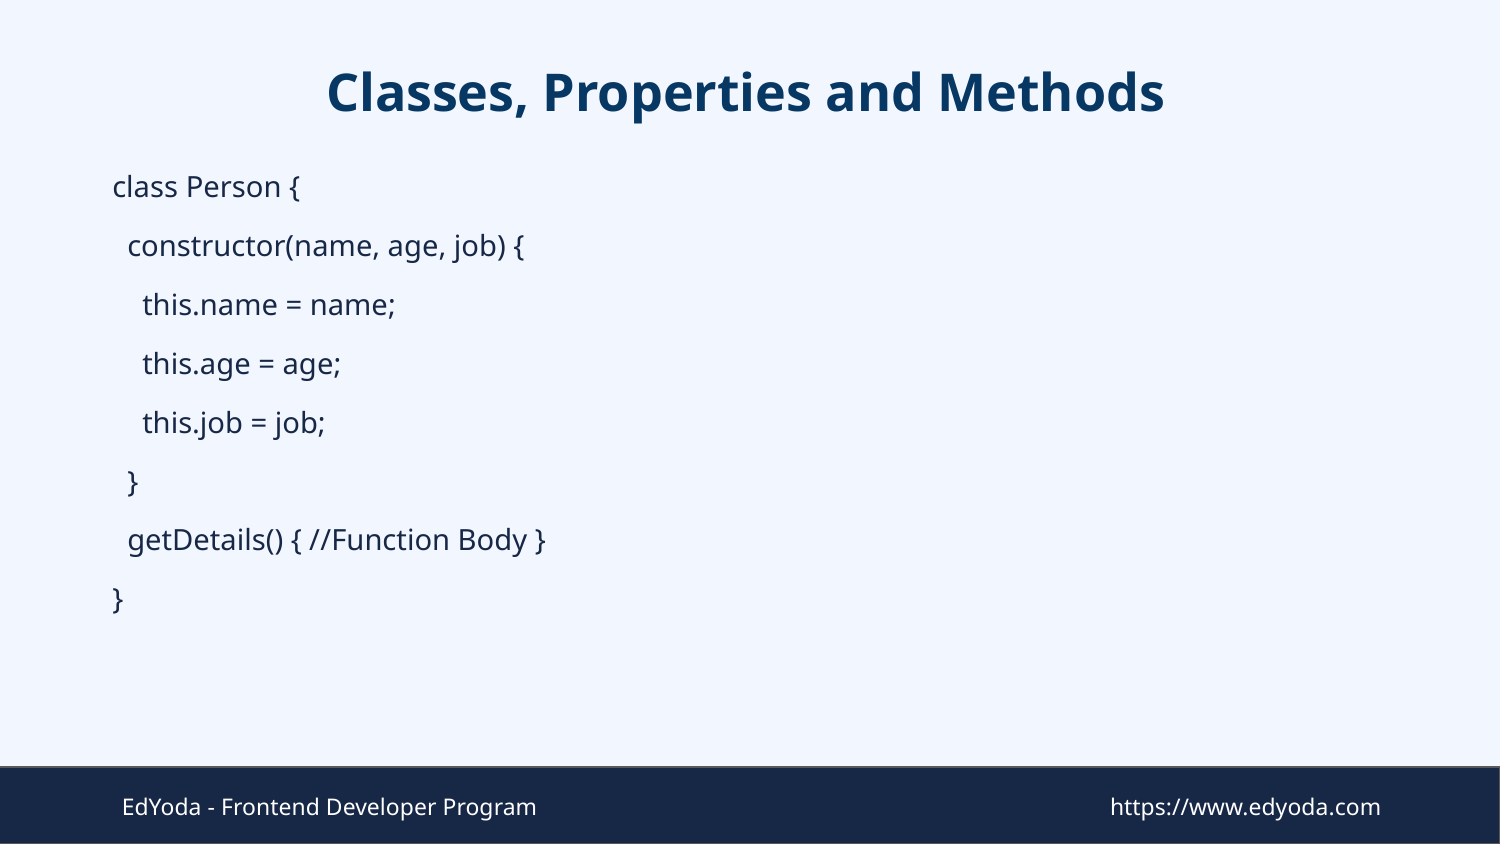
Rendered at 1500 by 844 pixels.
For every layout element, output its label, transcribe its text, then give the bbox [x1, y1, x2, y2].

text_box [106, 776, 1398, 834]
text_box class Person { constructor(name, age, job) { this.name = name; this.age = age; this.job = job; } getDetails() { //Function Body } } [97, 147, 1397, 711]
text_box [0, 767, 1500, 844]
title Classes, Properties and Methods [29, 35, 1462, 148]
